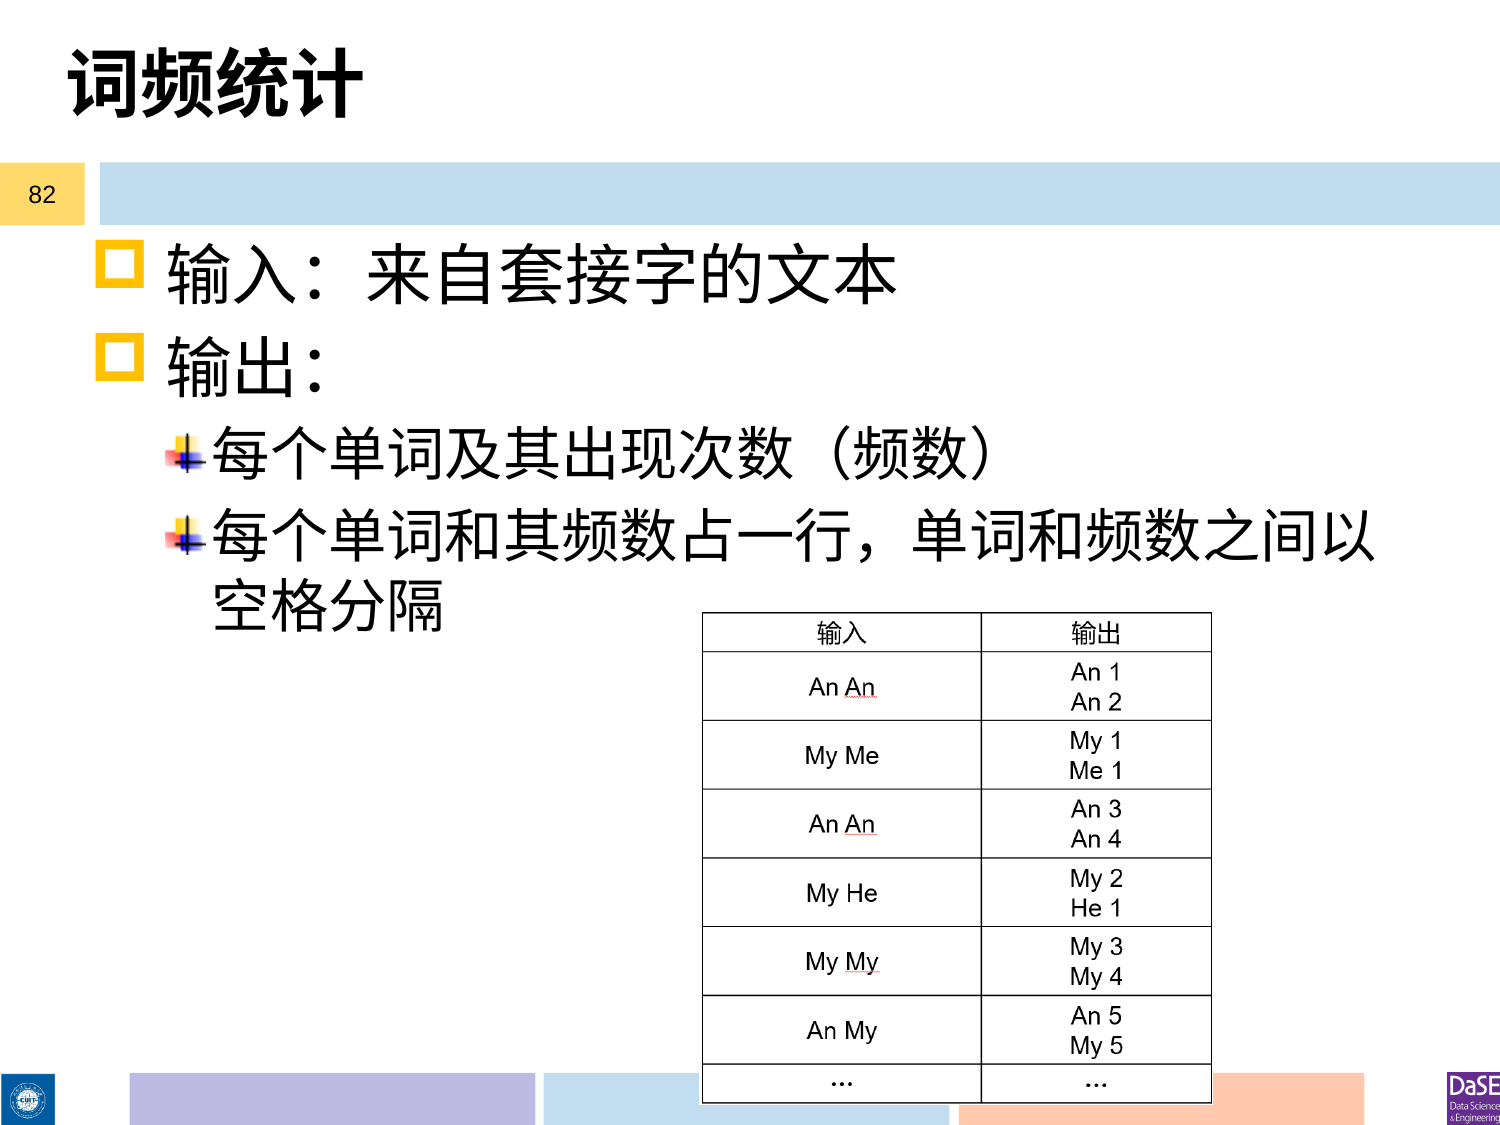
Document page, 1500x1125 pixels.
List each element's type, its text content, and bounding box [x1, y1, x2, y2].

picture [165, 513, 206, 555]
title 词频统计 [50, 0, 1459, 175]
picture [165, 431, 206, 473]
picture [1447, 1072, 1500, 1125]
picture [699, 610, 1213, 1106]
list 输入：来自套接字的文本 输出： 每个单词及其出现次数（频数） 每个单词和其频数占一行，单词和频数之间以空格分隔 [75, 224, 1425, 1005]
picture [0, 1072, 56, 1125]
slide_number 82 [0, 162, 85, 225]
